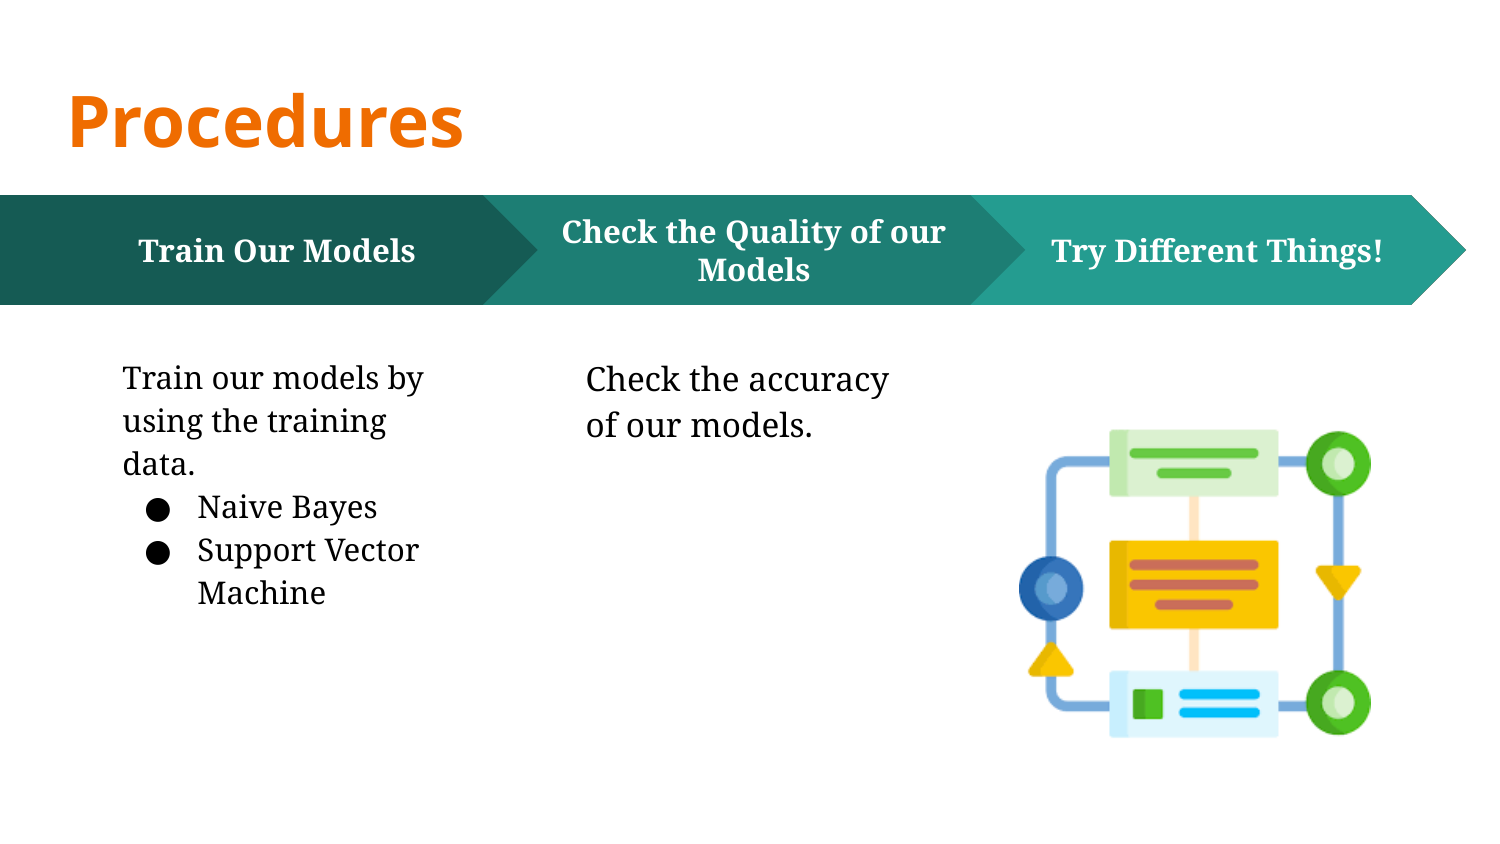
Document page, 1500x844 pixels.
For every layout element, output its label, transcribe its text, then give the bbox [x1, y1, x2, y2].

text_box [0, 194, 481, 767]
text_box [482, 194, 1026, 767]
title Procedures [51, 61, 1449, 178]
picture [1019, 407, 1372, 760]
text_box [1026, 194, 1467, 767]
